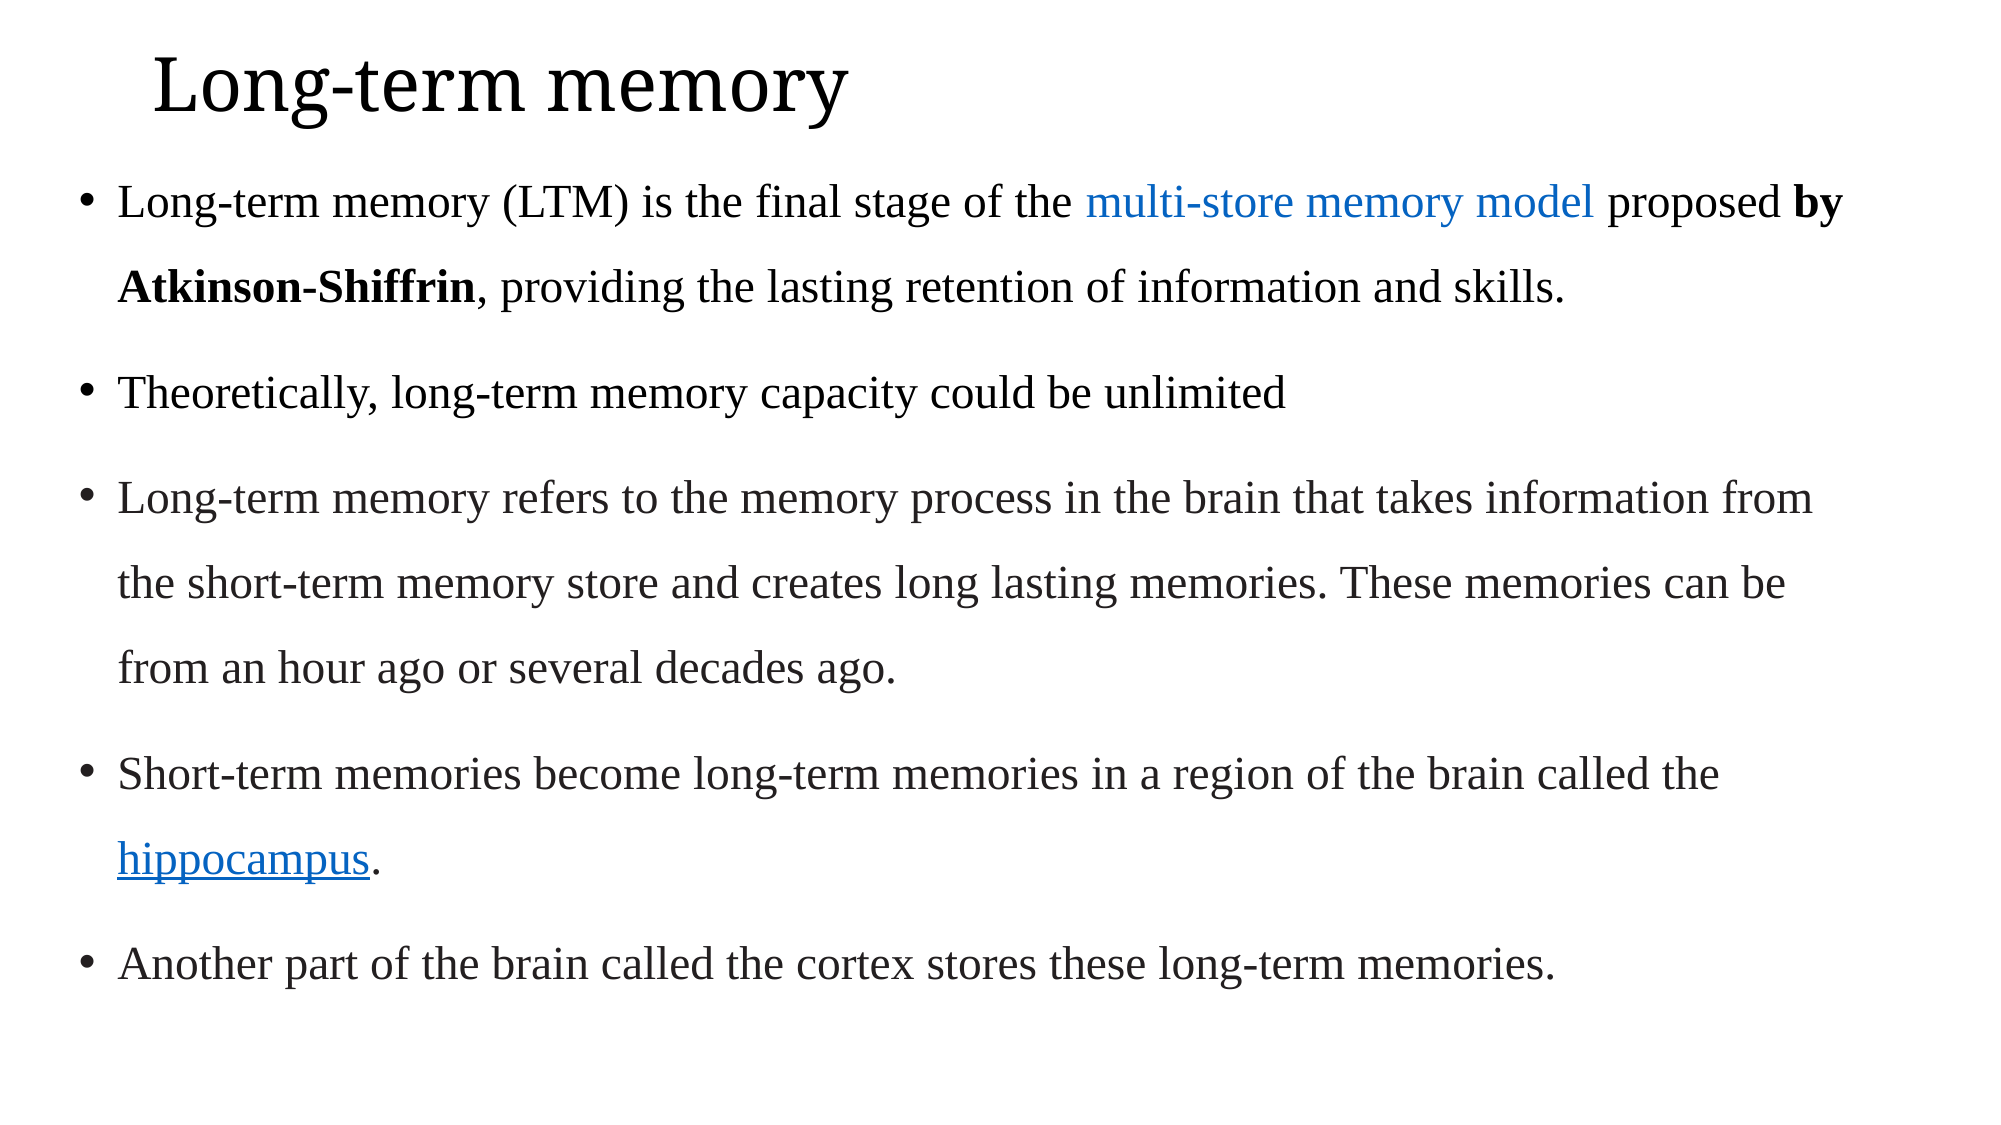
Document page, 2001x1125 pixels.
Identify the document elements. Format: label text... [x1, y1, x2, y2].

title Long-term memory [137, 0, 1863, 134]
list Long-term memory (LTM) is the final stage of the multi-store memory model proposed by Atkinson-Shiffrin, providing the lasting retention of information and skills. Theoretically, long-term memory capacity could be unlimited Long-term memory refers to the memory process in the brain that takes information from the short-term memory store and creates long lasting memories. These memories can be from an hour ago or several decades ago. Short-term memories become long-term memories in a region of the brain called the hippocampus. Another part of the brain called the cortex stores these long-term memories. [63, 134, 1863, 1014]
